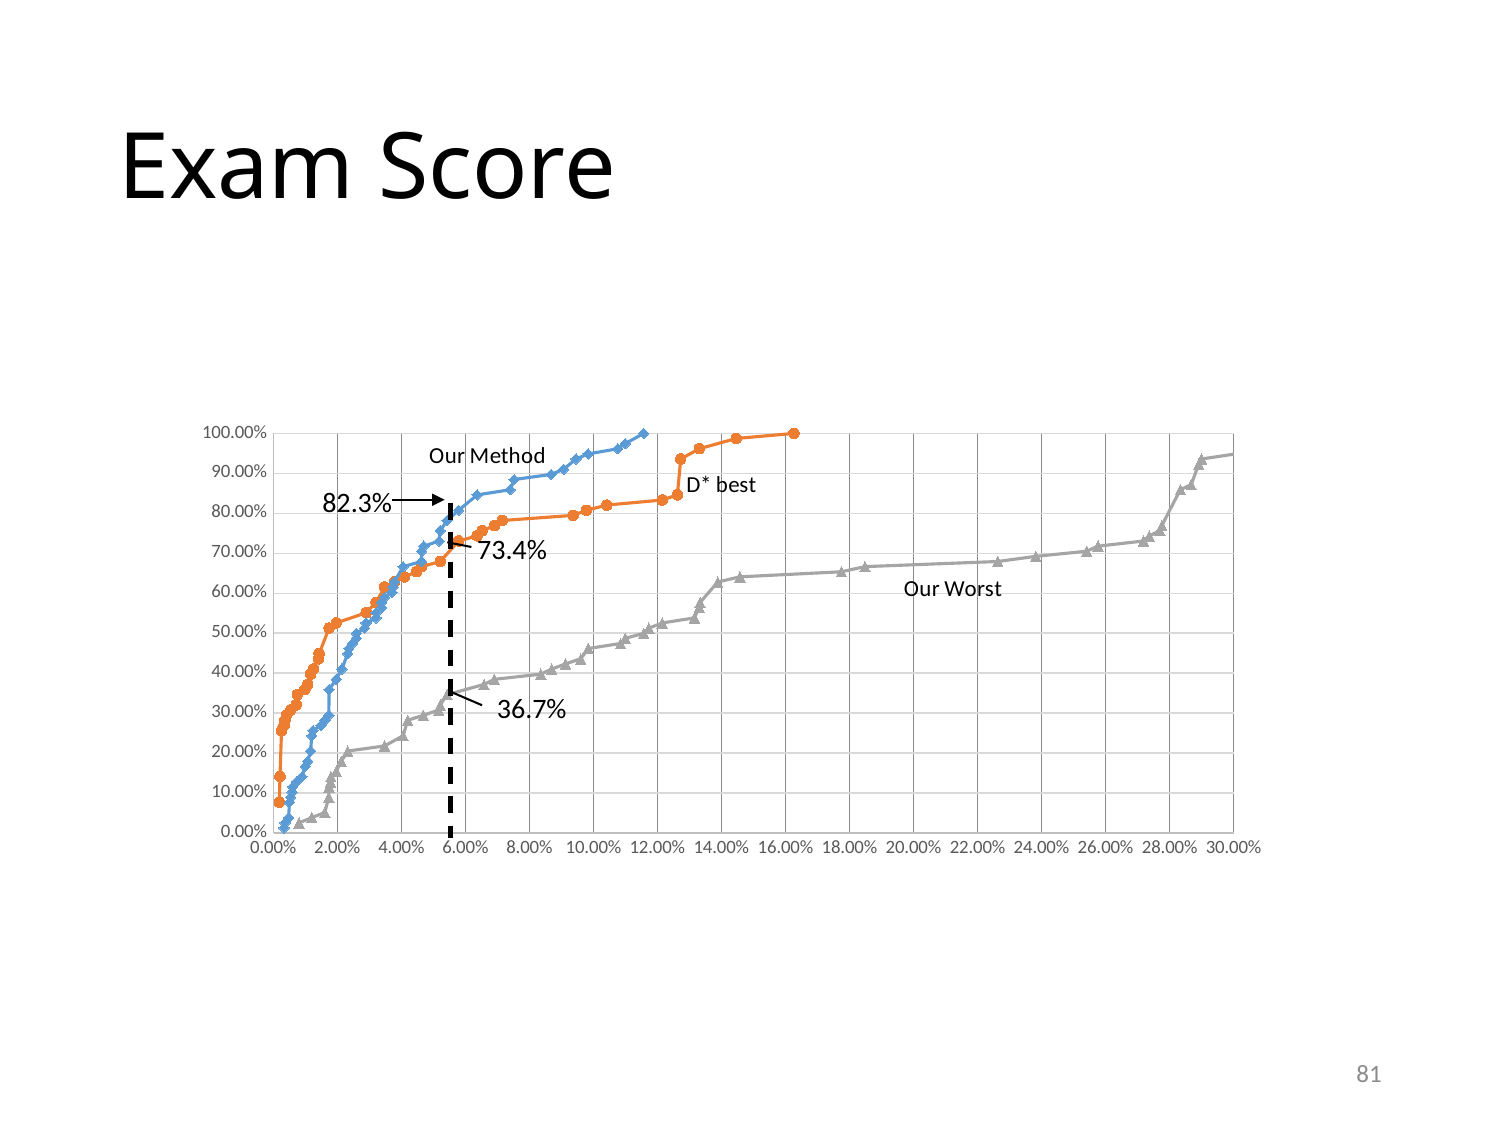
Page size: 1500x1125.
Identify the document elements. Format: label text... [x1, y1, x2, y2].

chart [179, 414, 1285, 867]
title Exam Score [103, 59, 1397, 278]
slide_number 81 [1059, 1042, 1397, 1103]
